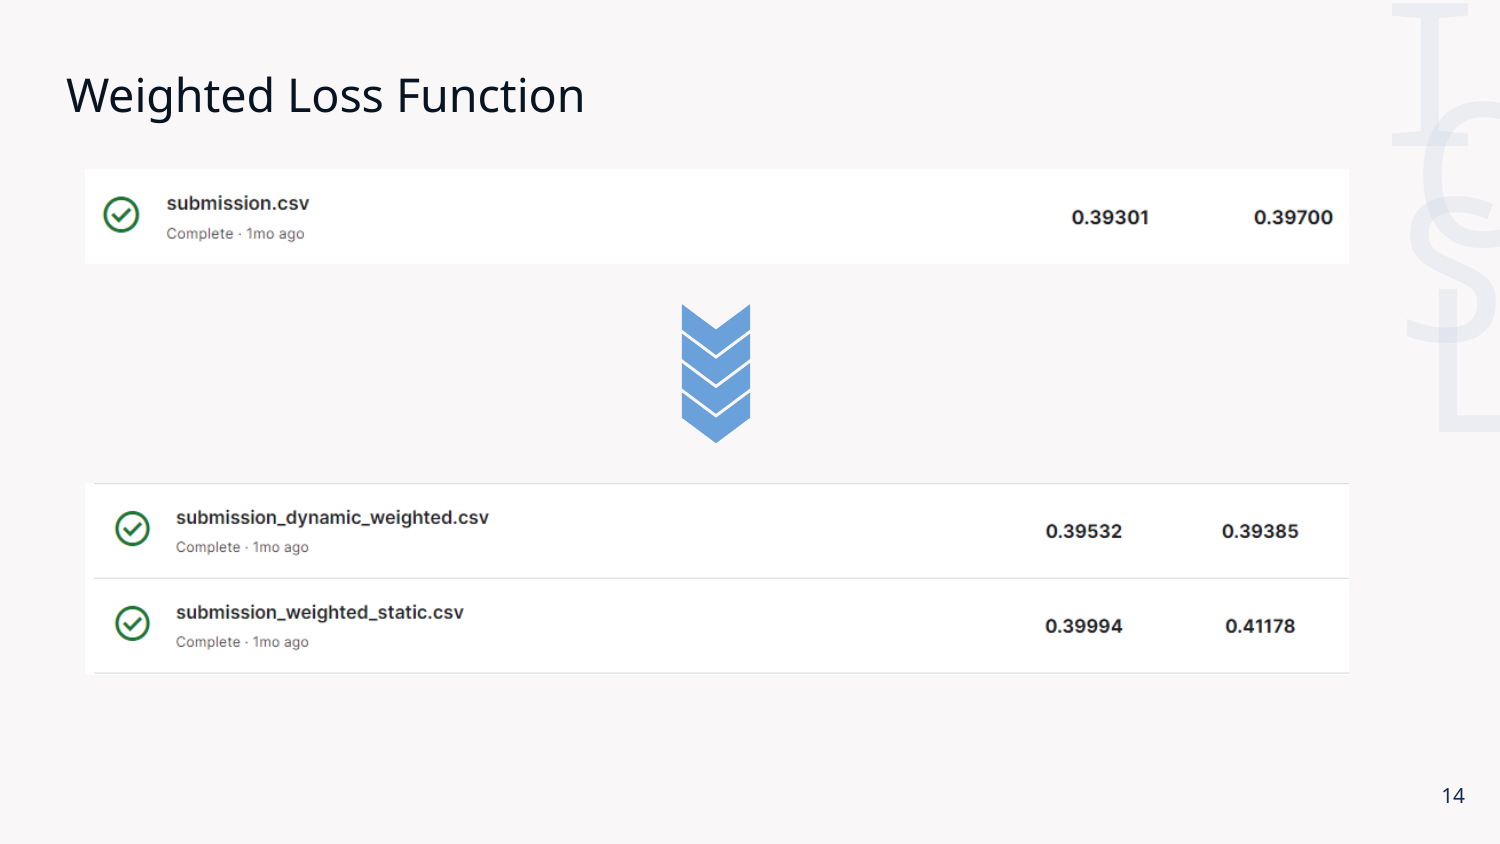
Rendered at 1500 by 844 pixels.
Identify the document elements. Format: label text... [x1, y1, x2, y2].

list [51, 156, 1449, 812]
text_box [646, 339, 786, 408]
picture [85, 169, 1349, 264]
picture [85, 483, 1349, 675]
title Weighted Loss Function [51, 47, 1449, 142]
slide_number 14 [1389, 764, 1480, 830]
